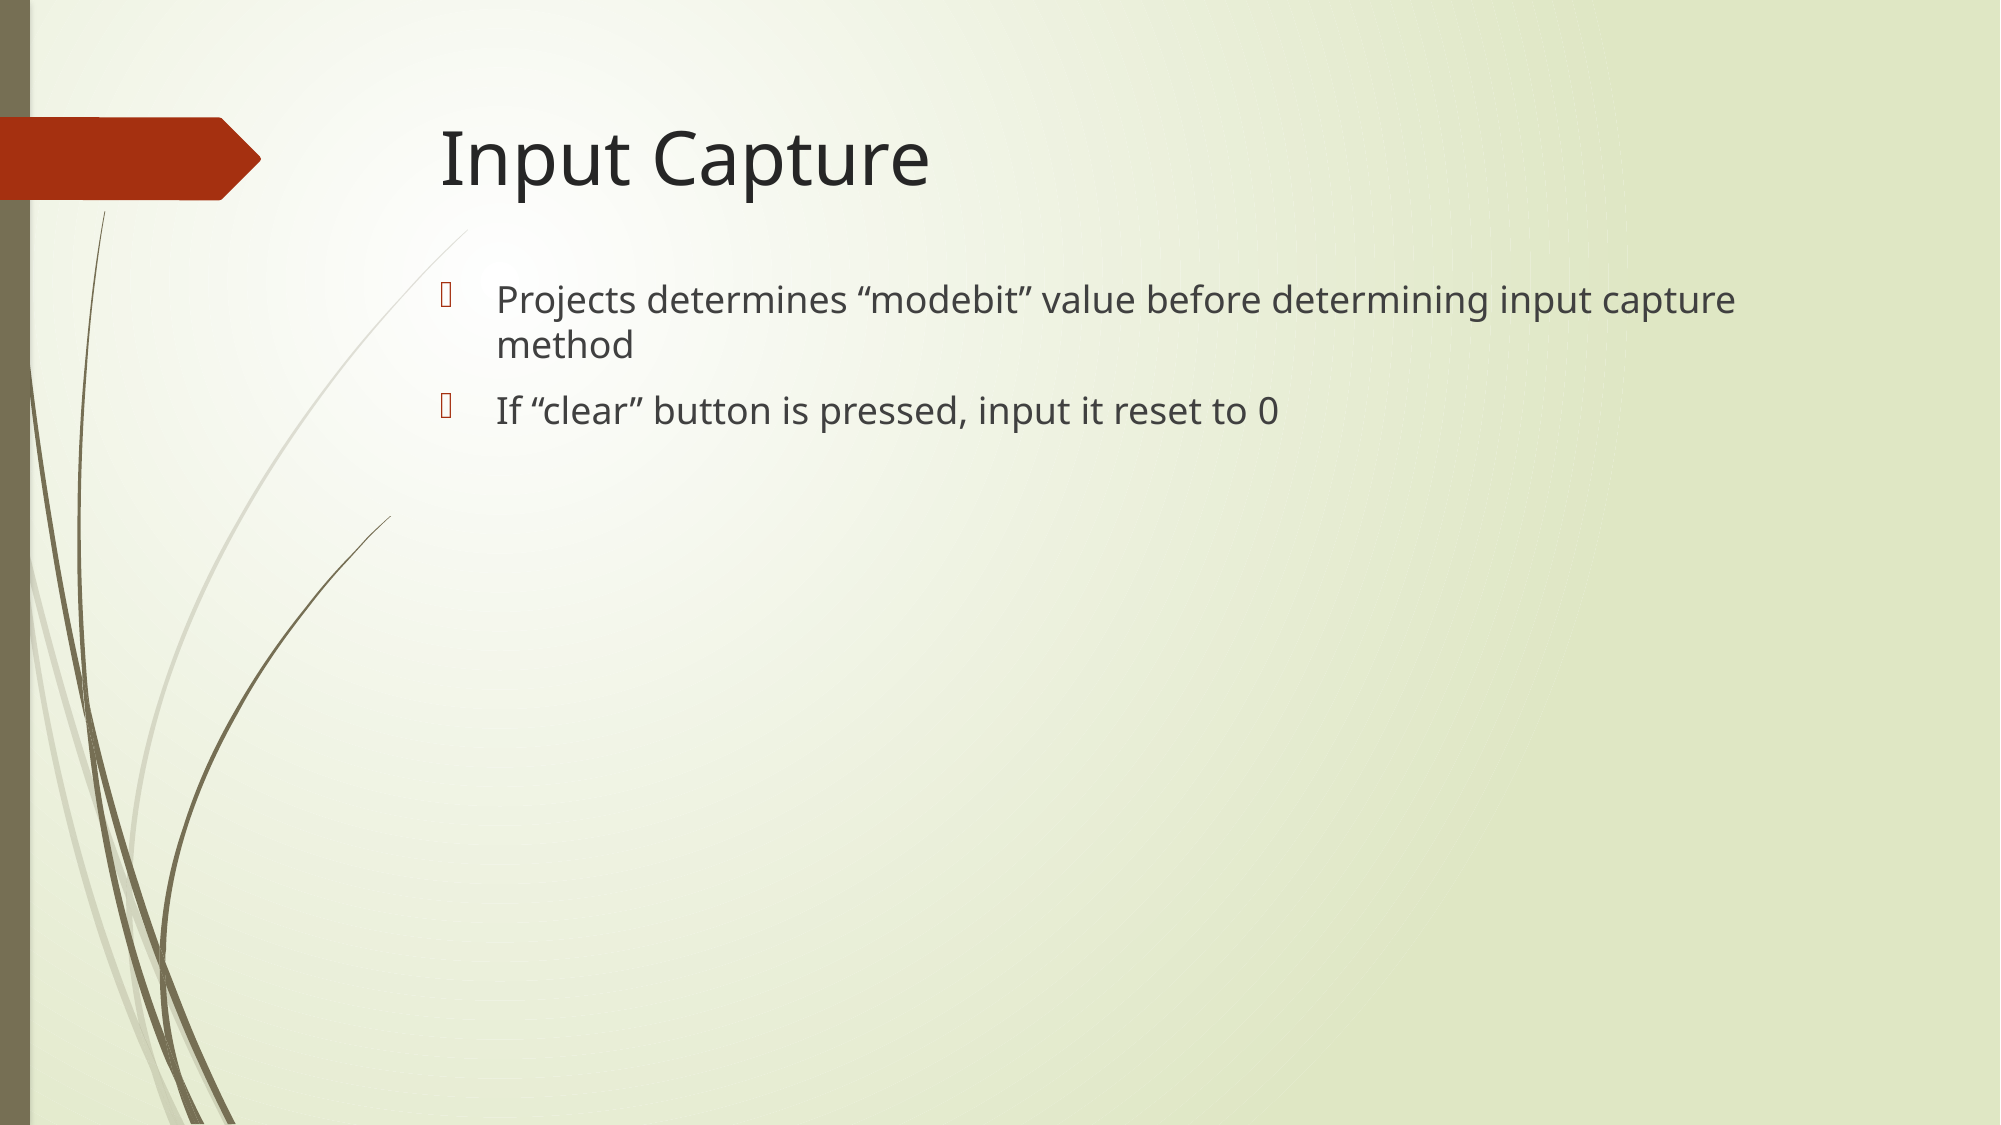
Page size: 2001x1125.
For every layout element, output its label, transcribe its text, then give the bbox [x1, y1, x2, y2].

title Input Capture [425, 102, 1888, 268]
list Projects determines “modebit” value before determining input capture method If “clear” button is pressed, input it reset to 0 [424, 268, 1888, 889]
